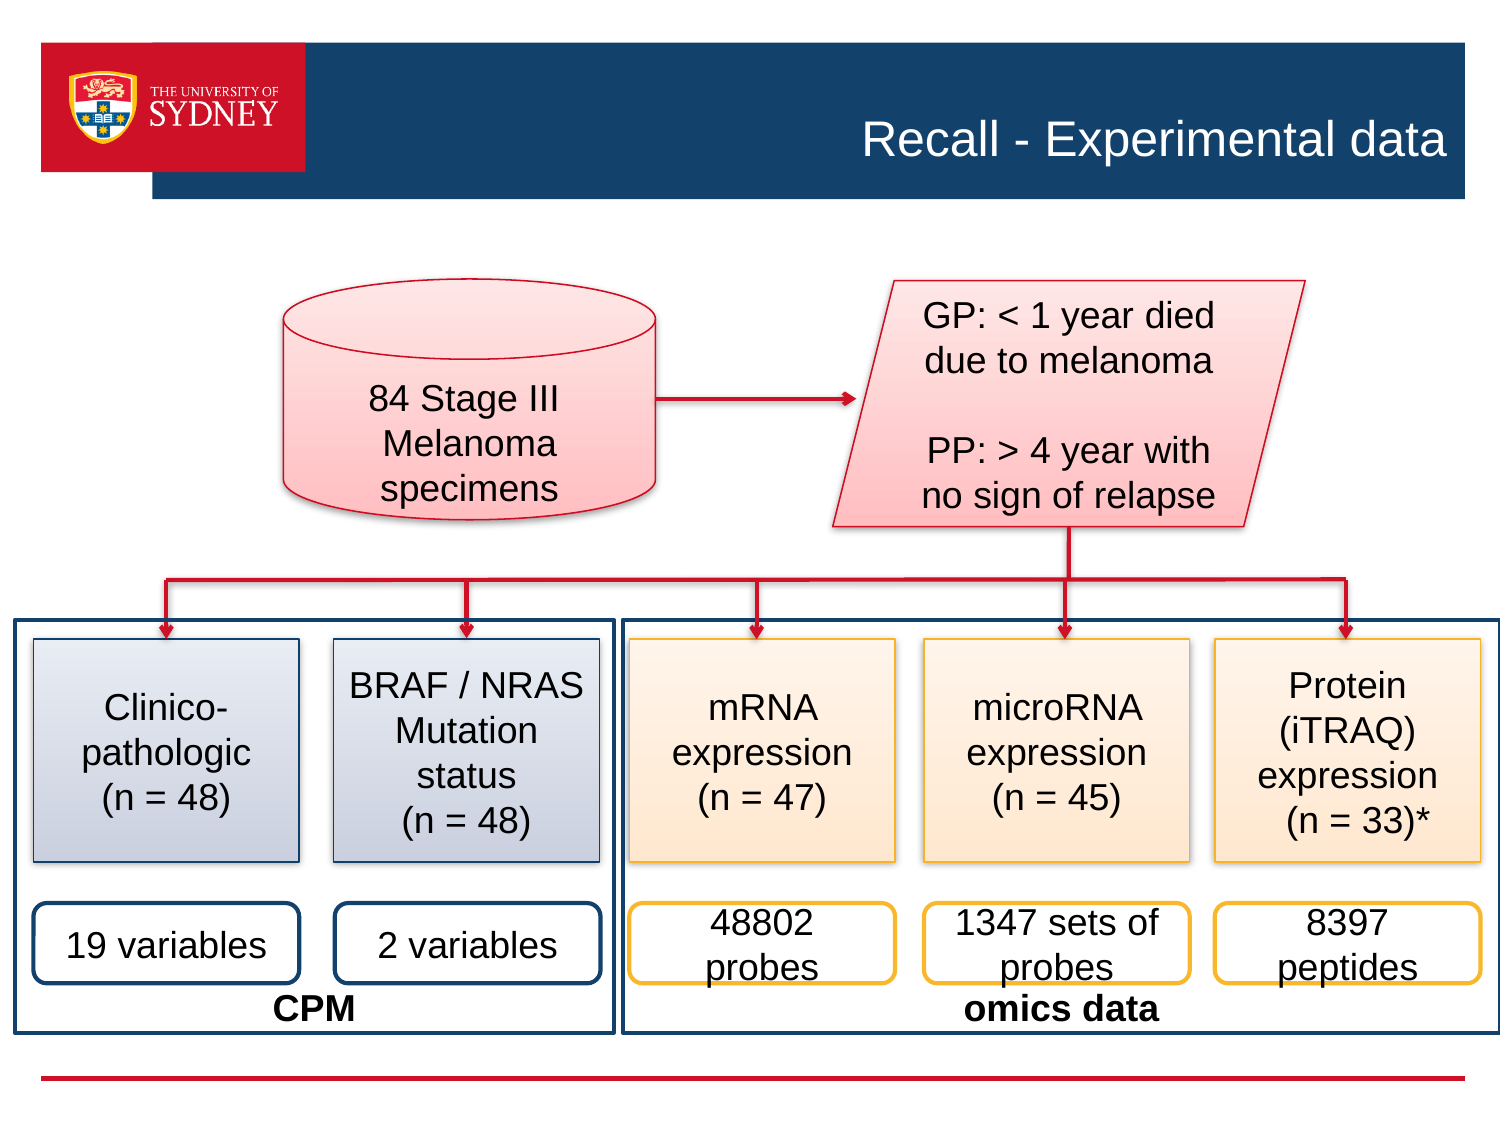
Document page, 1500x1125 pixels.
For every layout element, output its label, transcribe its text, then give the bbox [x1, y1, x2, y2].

text_box Protein (iTRAQ) expression (n = 33)* [1214, 638, 1481, 863]
text_box GP: < 1 year died due to melanoma PP: > 4 year with no sign of relapse [831, 279, 1306, 528]
text_box 84 Stage III Melanoma specimens [282, 278, 657, 521]
text_box microRNA expression (n = 45) [923, 638, 1190, 863]
picture [69, 71, 278, 144]
text_box 48802 probes [627, 900, 898, 986]
text_box 1347 sets of probes [921, 900, 1192, 986]
text_box mRNA expression (n = 47) [629, 638, 896, 863]
text_box CPM [13, 618, 616, 1035]
title Recall - Experimental data [304, 70, 1463, 175]
text_box omics data [621, 618, 1500, 1035]
text_box 8397 peptides [1212, 900, 1483, 986]
